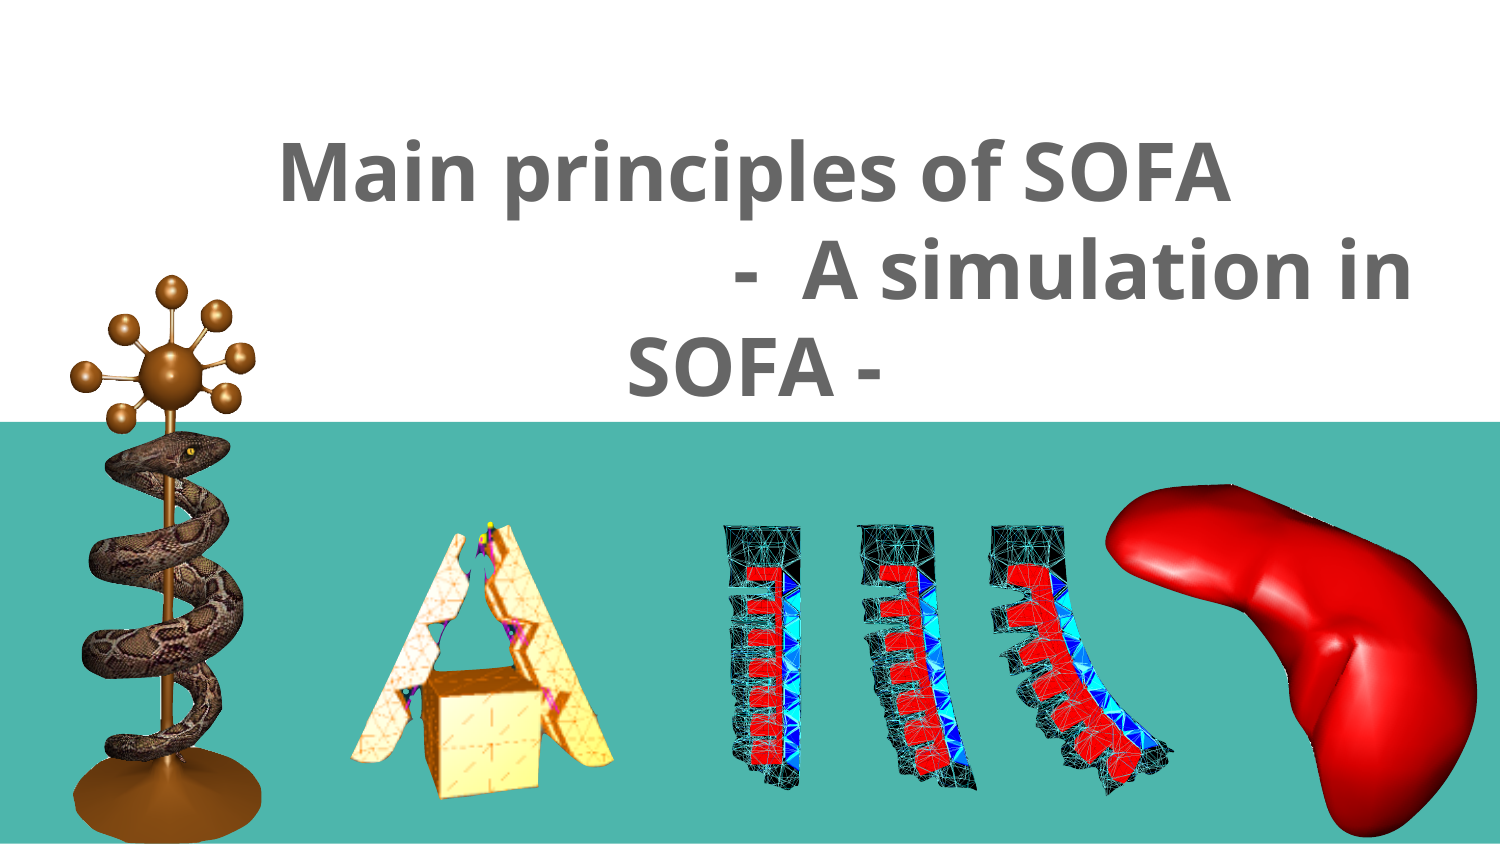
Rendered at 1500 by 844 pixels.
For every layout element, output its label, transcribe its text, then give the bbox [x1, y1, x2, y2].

picture [723, 483, 1488, 838]
title Main principles of SOFA - A simulation in SOFA - [50, 133, 1458, 401]
picture [349, 521, 615, 801]
picture [69, 274, 262, 844]
